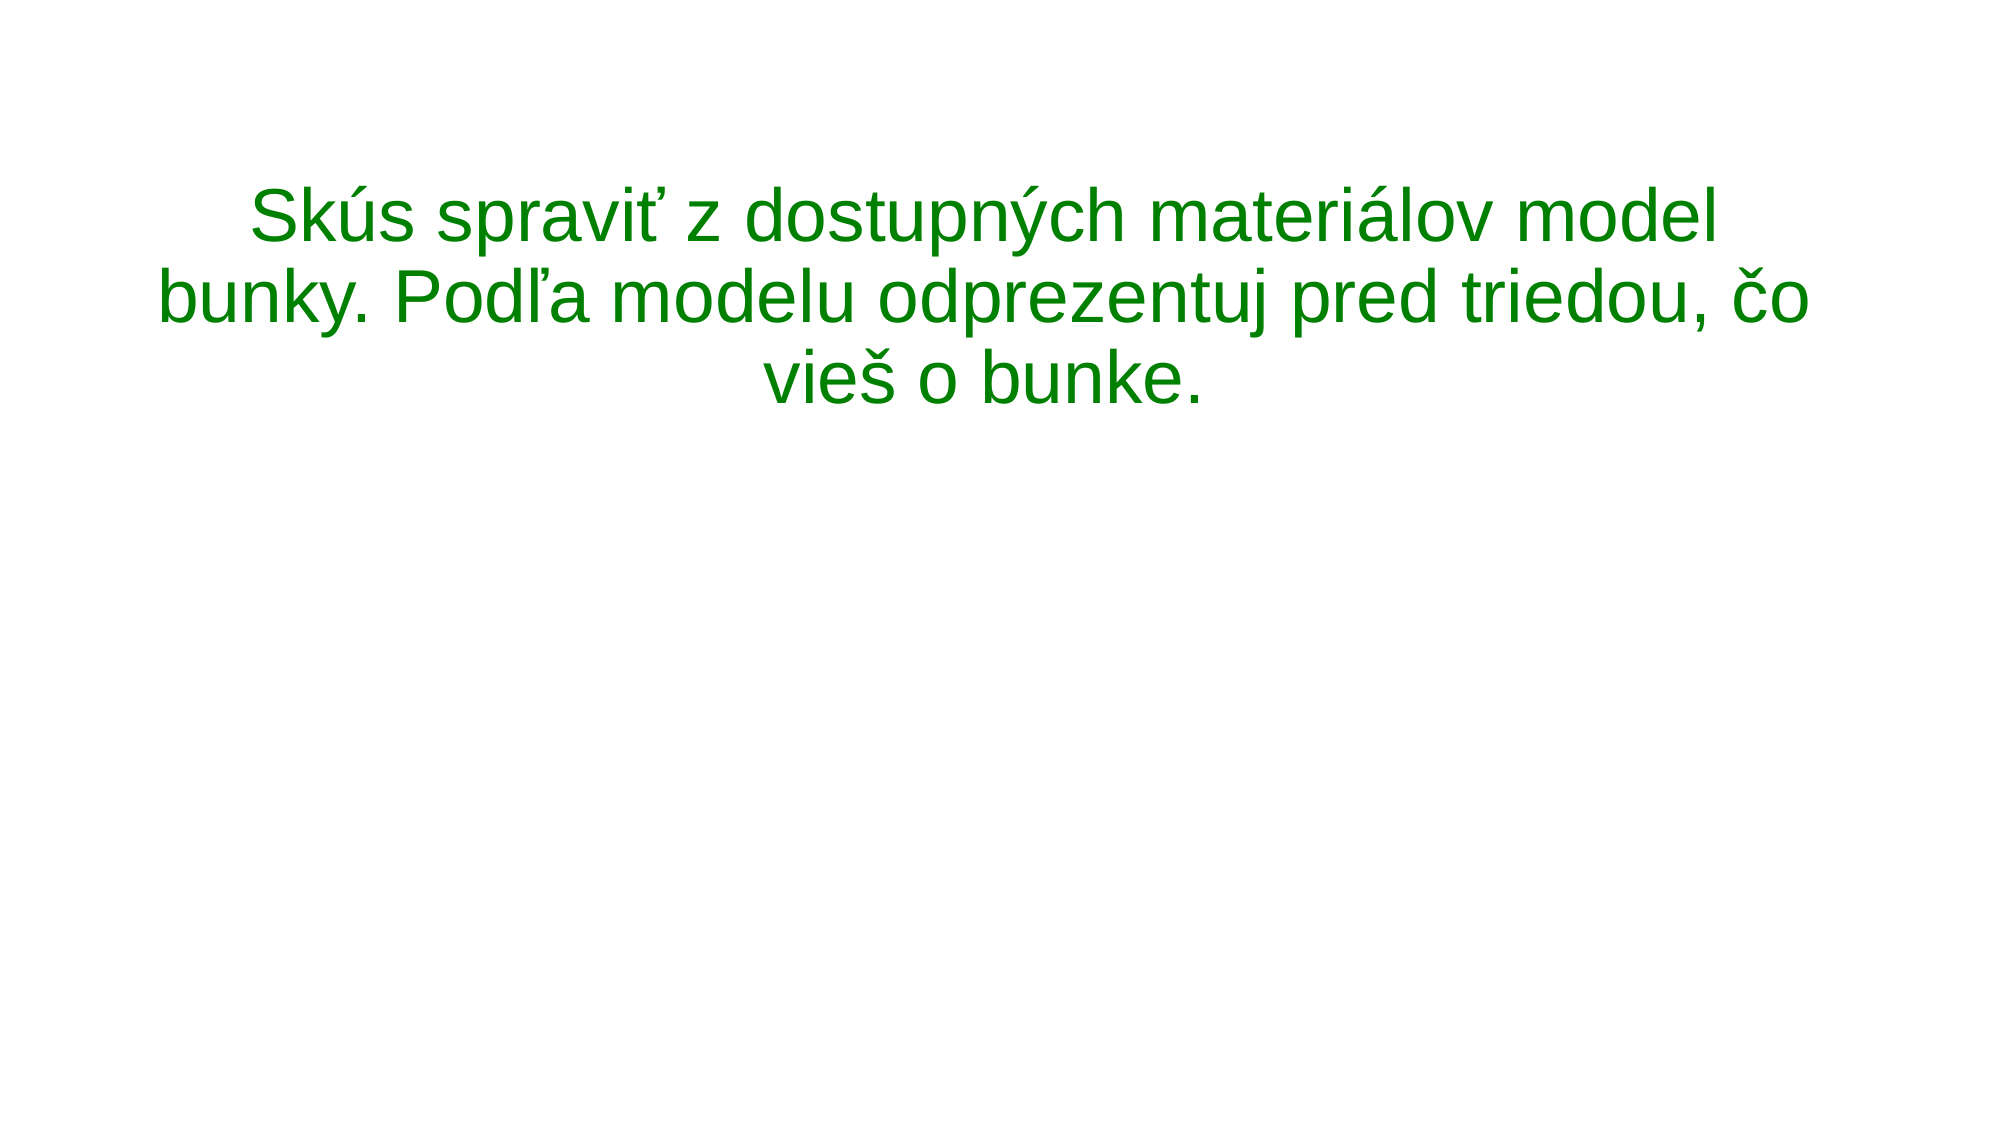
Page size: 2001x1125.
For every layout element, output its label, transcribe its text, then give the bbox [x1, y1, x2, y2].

list Skús spraviť z dostupných materiálov model bunky. Podľa modelu odprezentuj pred triedou, čo vieš o bunke. [122, 169, 1848, 883]
